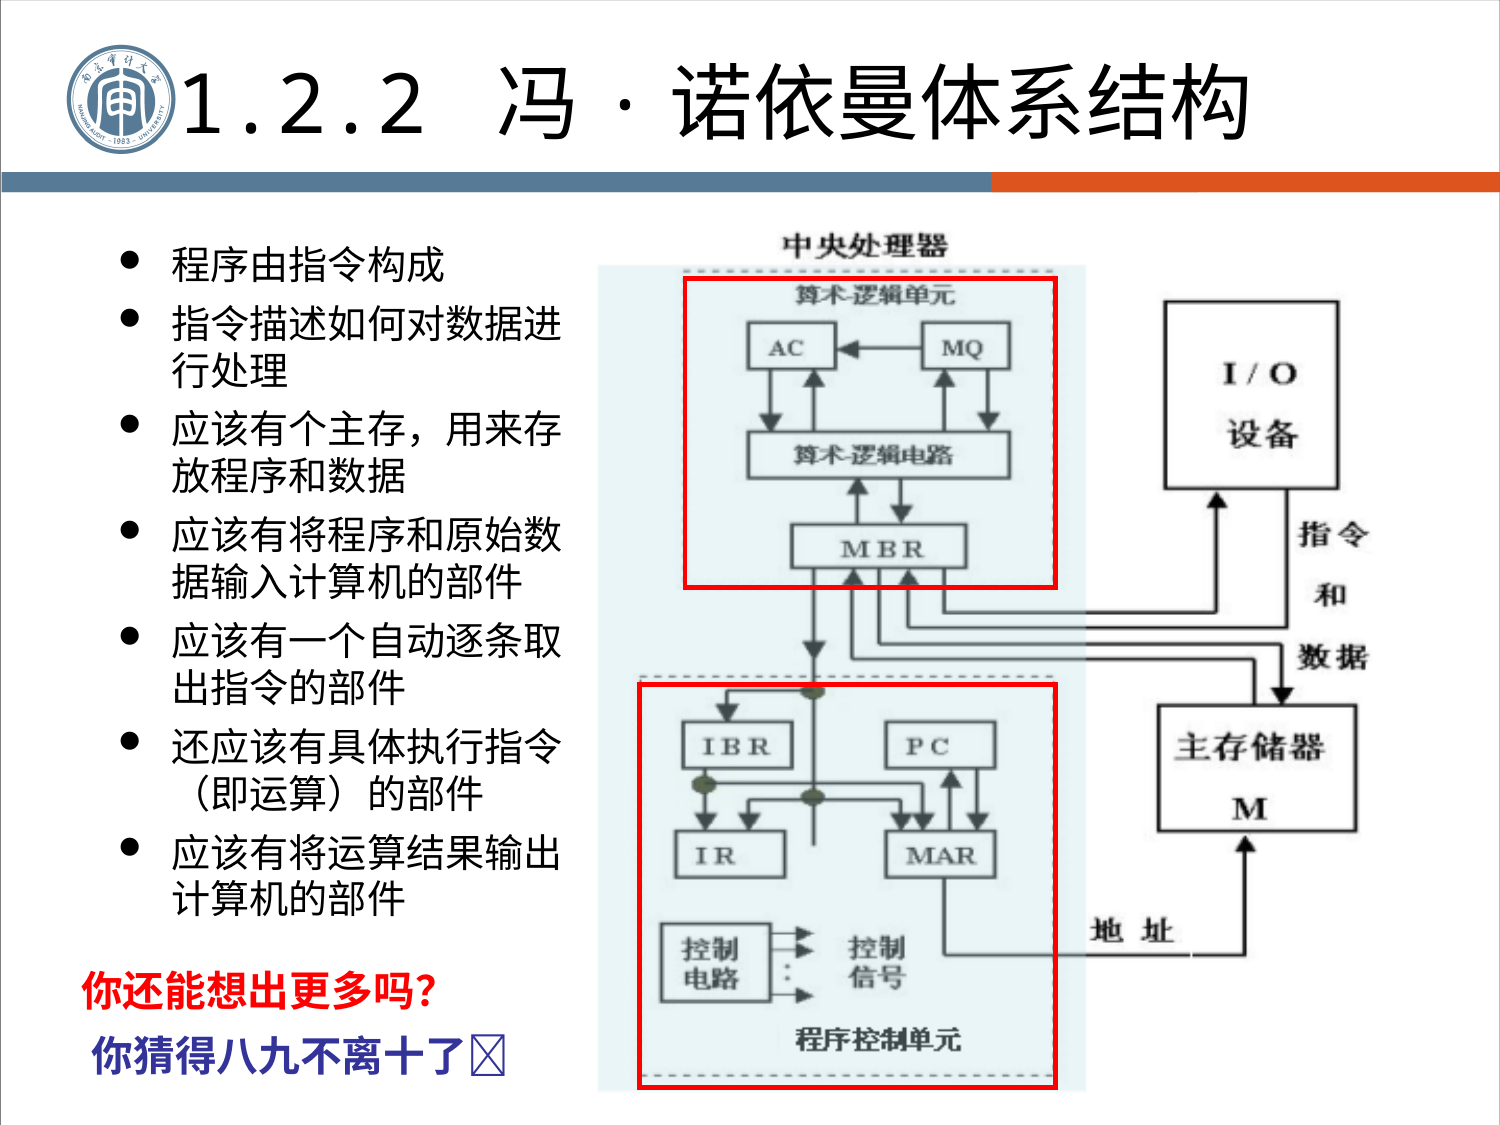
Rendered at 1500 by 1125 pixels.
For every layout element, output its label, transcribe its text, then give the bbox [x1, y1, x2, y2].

list 程序由指令构成 指令描述如何对数据进行处理 应该有个主存，用来存放程序和数据 应该有将程序和原始数据输入计算机的部件 应该有一个自动逐条取出指令的部件 还应该有具体执行指令（即运算）的部件 应该有将运算结果输出计算机的部件 [103, 232, 581, 977]
text_box 1.2.2 冯·诺依曼体系结构 [162, 42, 1268, 158]
text_box 你还能想出更多吗？ [66, 957, 488, 1023]
picture [0, 0, 1500, 1125]
text_box 你猜得八九不离十了 [76, 1022, 535, 1088]
